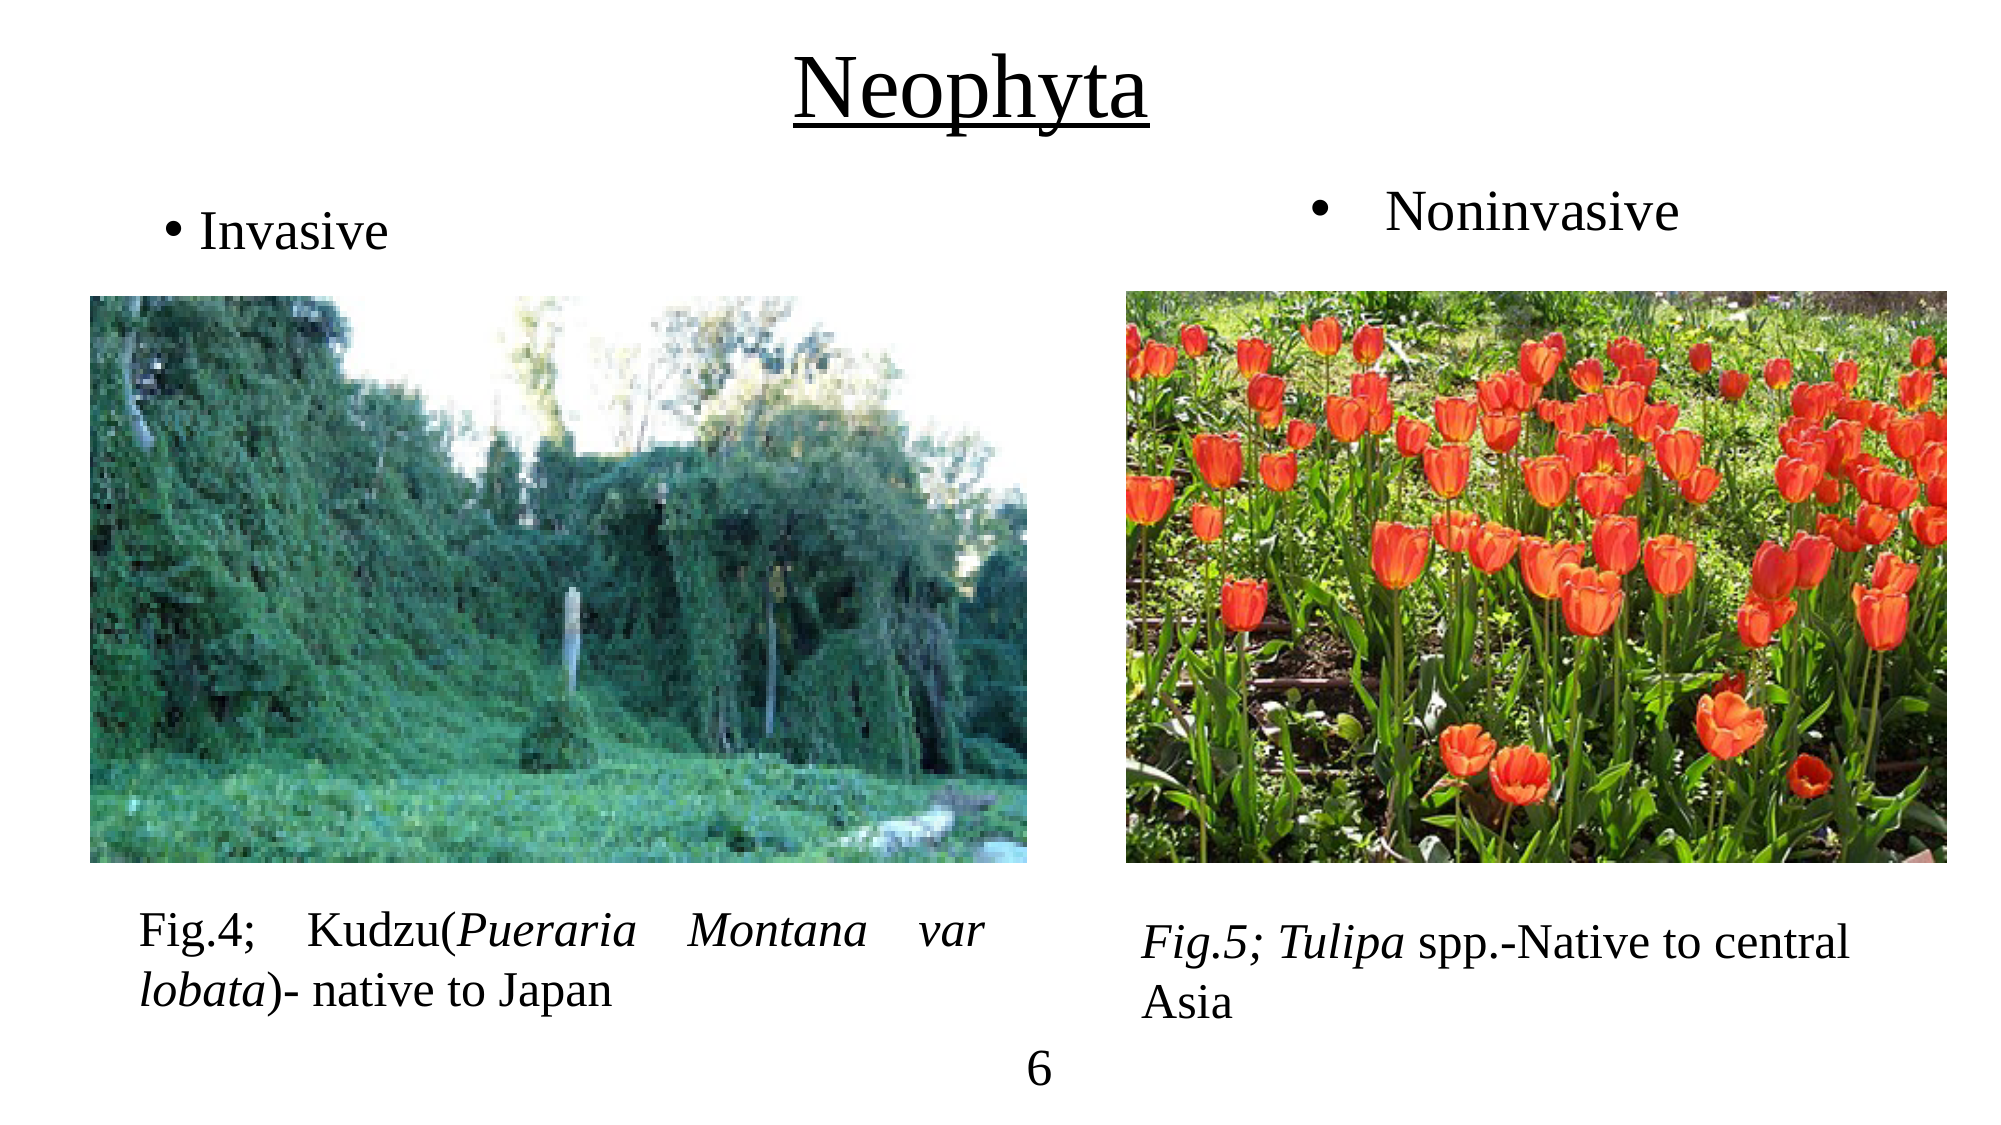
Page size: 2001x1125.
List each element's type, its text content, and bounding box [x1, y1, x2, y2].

text_box Fig.5; Tulipa spp.-Native to central Asia [1126, 901, 1887, 1037]
slide_number 6 [921, 977, 1068, 1125]
title Neophyta [777, 17, 1216, 159]
text_box Fig.4; Kudzu(Pueraria Montana var lobata)- native to Japan [123, 889, 1000, 1085]
list Invasive [148, 172, 528, 270]
picture [90, 291, 1031, 863]
picture [1126, 291, 1947, 863]
text_box Noninvasive [1295, 164, 1719, 250]
